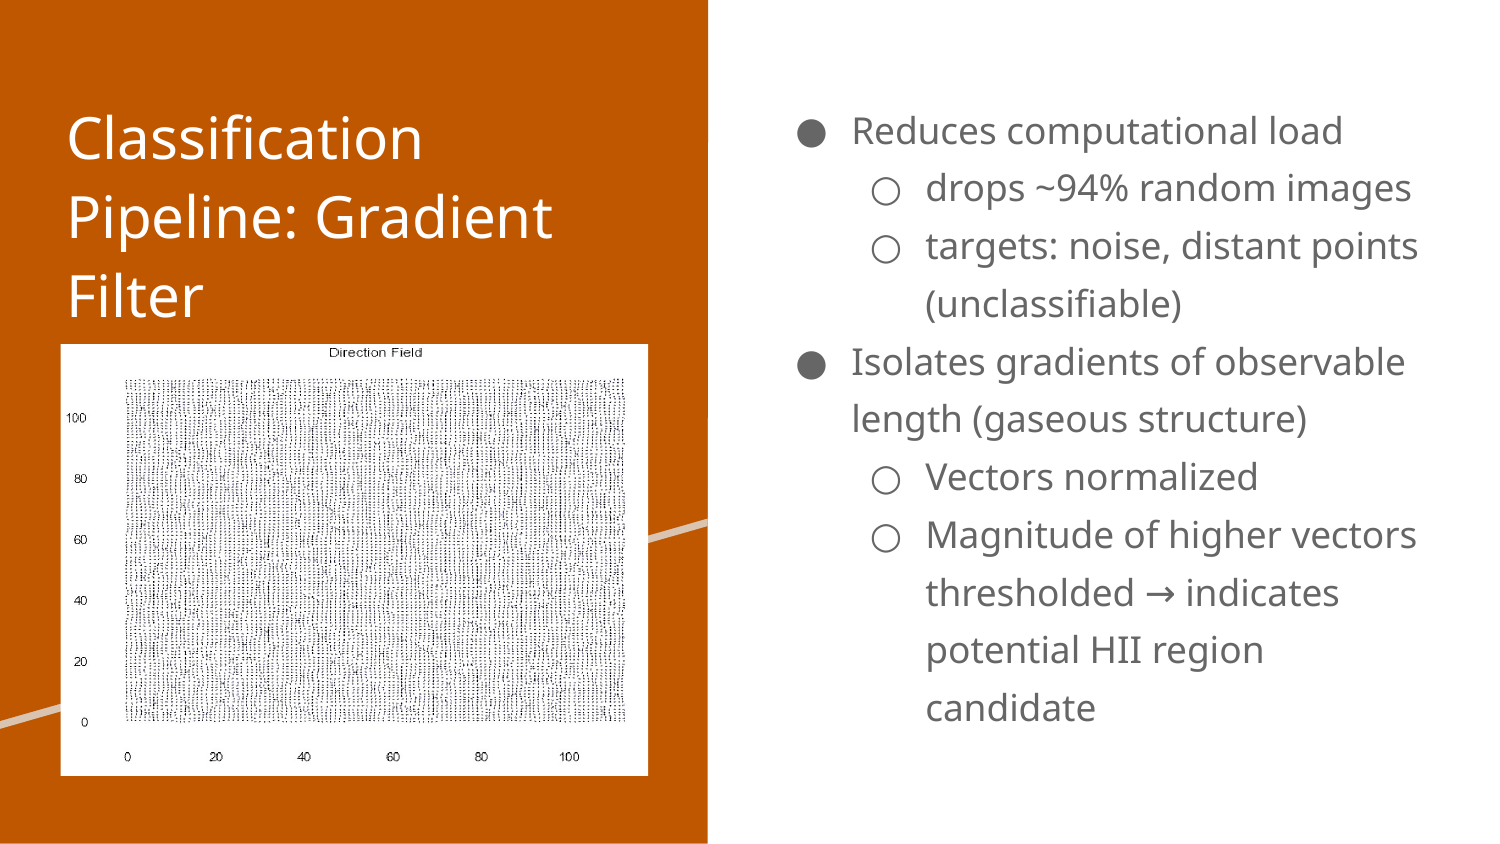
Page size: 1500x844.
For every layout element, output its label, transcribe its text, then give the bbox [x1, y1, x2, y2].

list Reduces computational load drops ~94% random images targets: noise, distant points (unclassifiable) Isolates gradients of observable length (gaseous structure) Vectors normalized Magnitude of higher vectors thresholded → indicates potential HII region candidate [761, 82, 1446, 755]
picture [60, 334, 649, 776]
title Classification Pipeline: Gradient Filter [51, 82, 660, 494]
